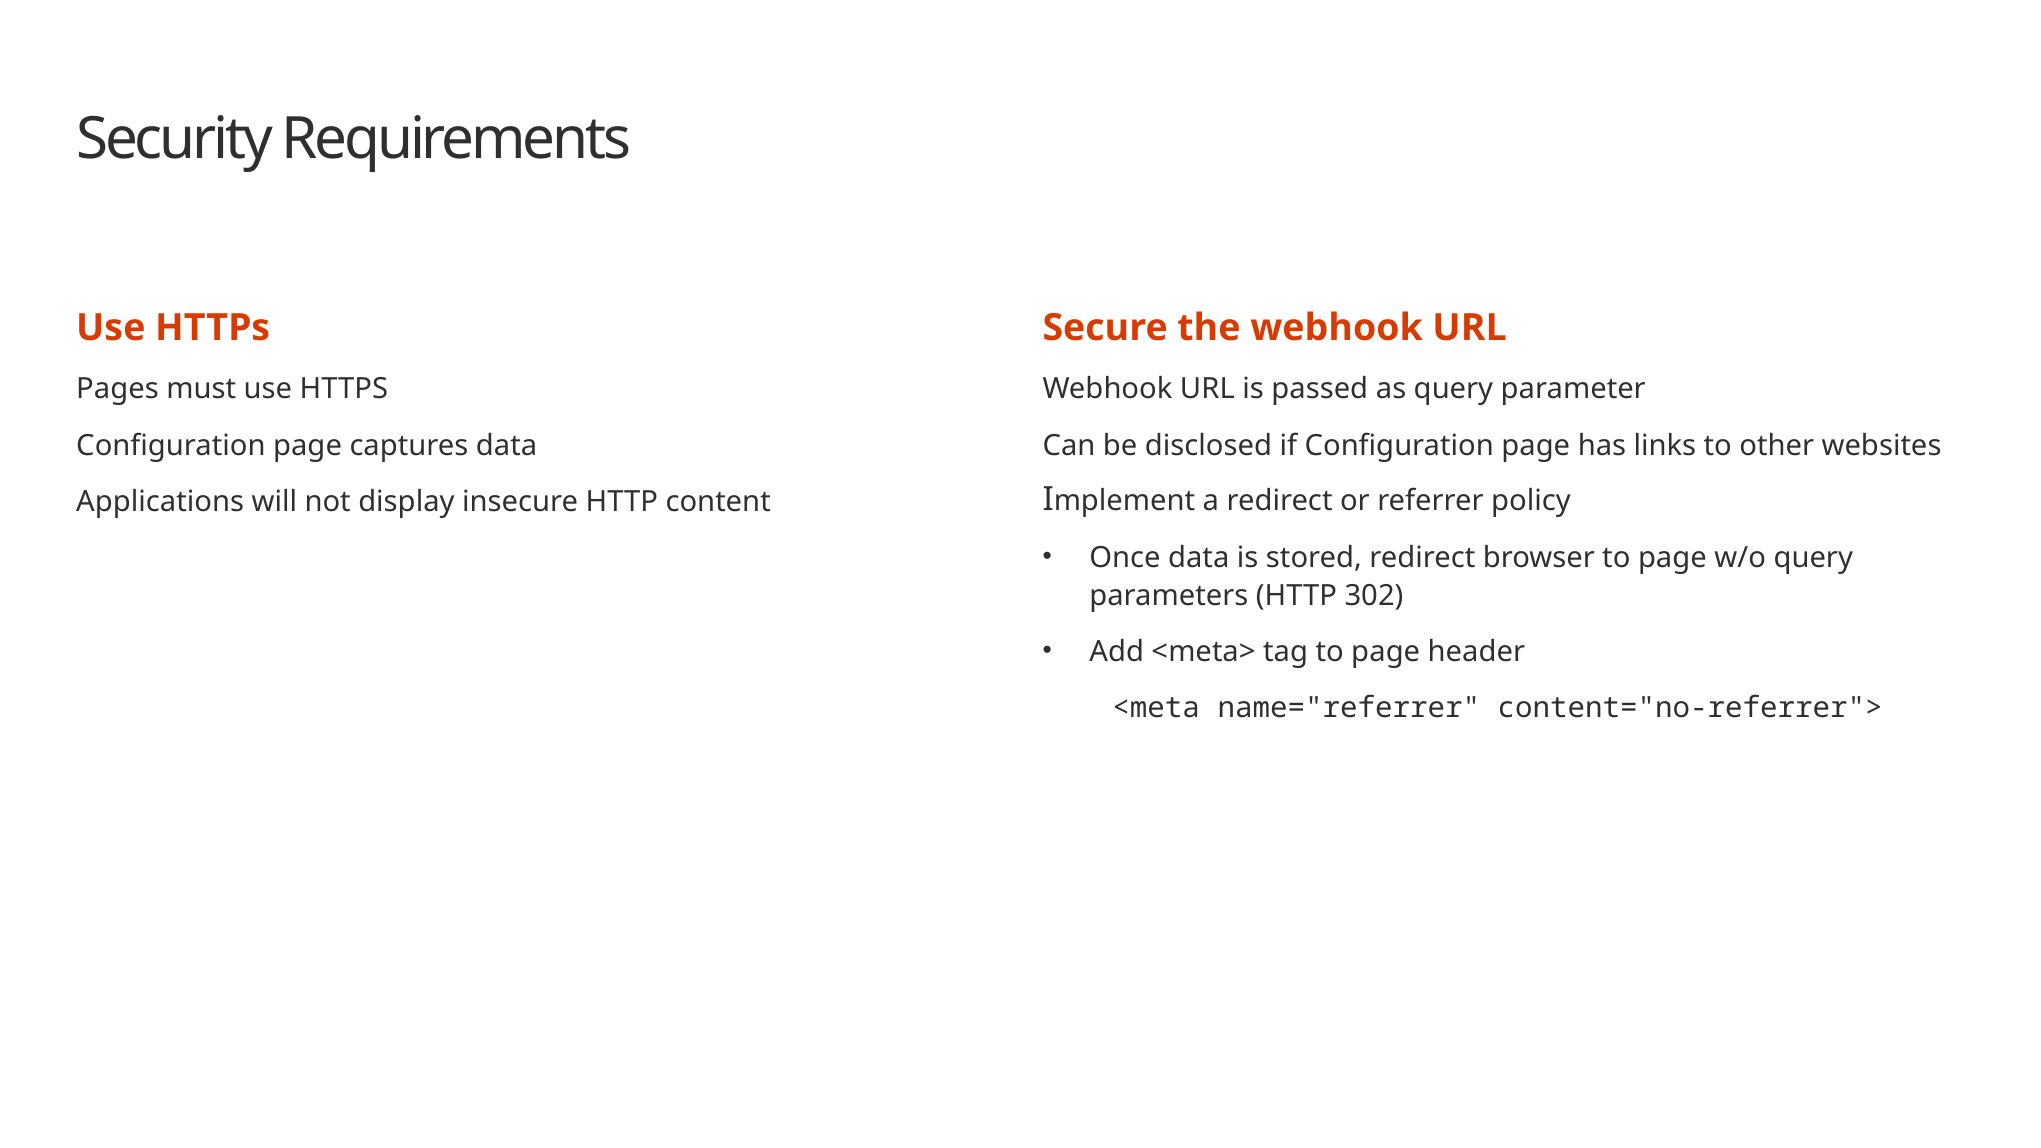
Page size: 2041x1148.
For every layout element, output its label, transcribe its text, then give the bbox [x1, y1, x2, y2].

title Security Requirements [76, 103, 1969, 172]
list Secure the webhook URL Webhook URL is passed as query parameter Can be disclosed if Configuration page has links to other websites Implement a redirect or referrer policy Once data is stored, redirect browser to page w/o query parameters (HTTP 302) Add <meta> tag to page header <meta name="referrer" content="no-referrer"> [1042, 310, 1970, 785]
list Use HTTPs Pages must use HTTPS Configuration page captures data Applications will not display insecure HTTP content [76, 310, 1004, 520]
